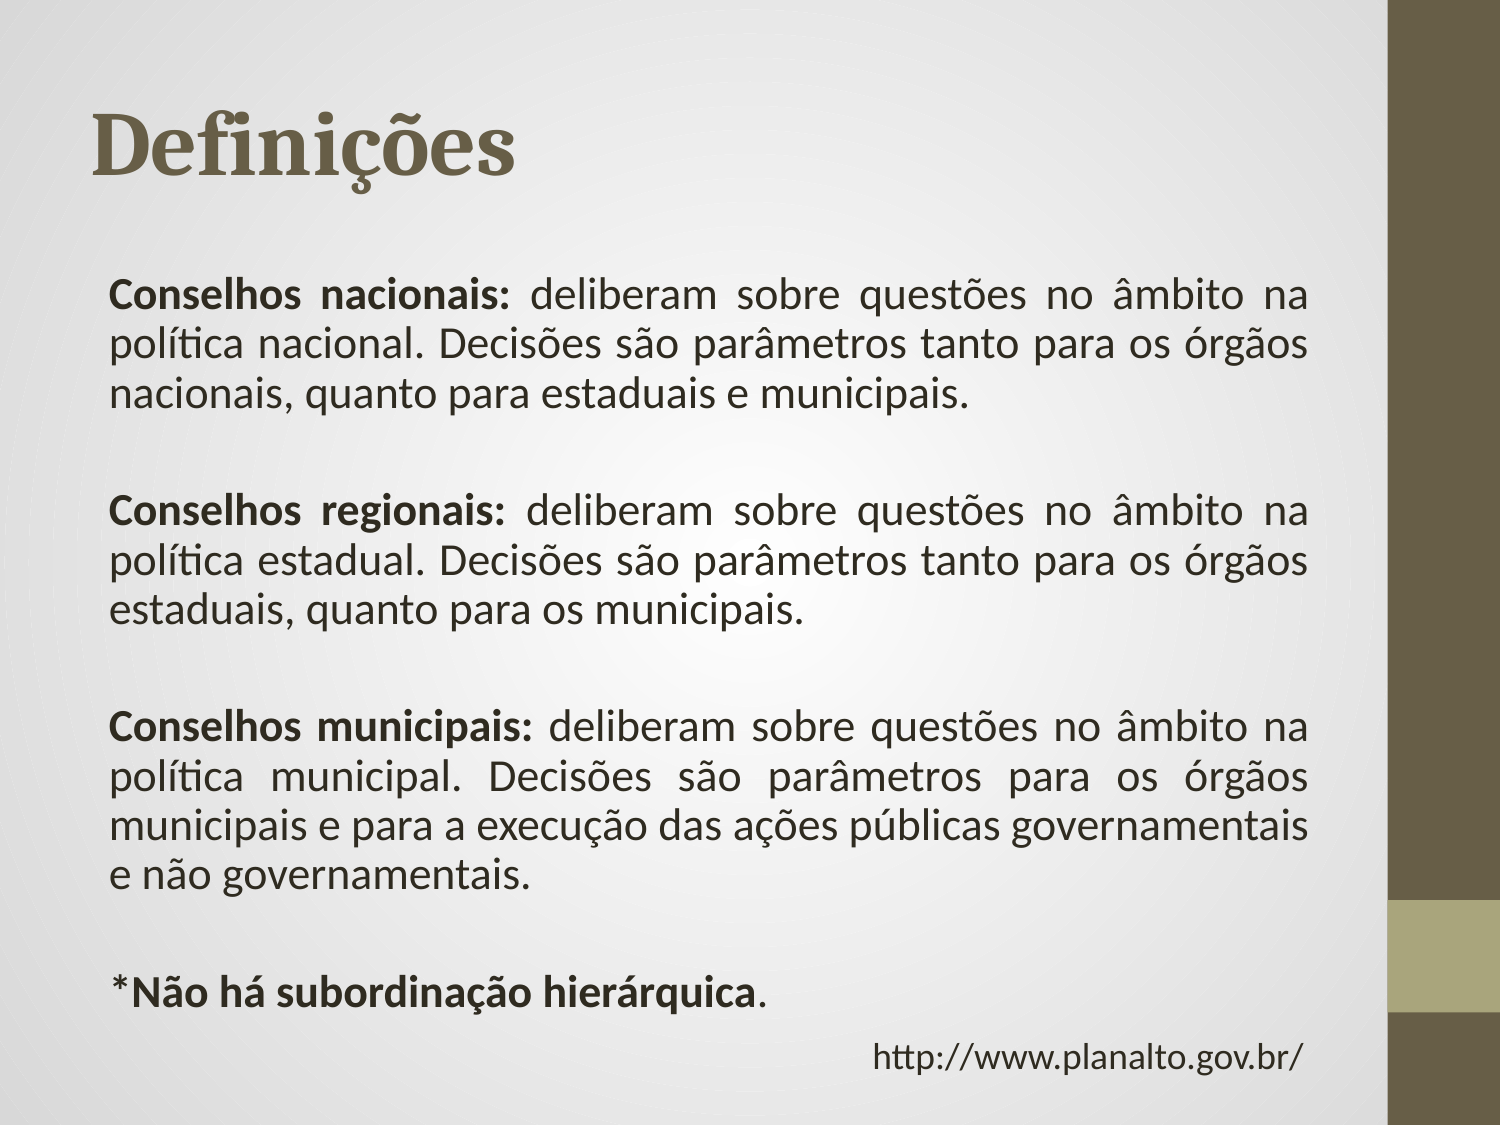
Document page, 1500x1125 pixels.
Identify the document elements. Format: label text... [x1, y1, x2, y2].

title Definições [75, 45, 1325, 233]
text_box http://www.planalto.gov.br/ [857, 1024, 1350, 1085]
list Conselhos nacionais: deliberam sobre questões no âmbito na política nacional. Decisões são parâmetros tanto para os órgãos nacionais, quanto para estaduais e municipais. Conselhos regionais: deliberam sobre questões no âmbito na política estadual. Decisões são parâmetros tanto para os órgãos estaduais, quanto para os municipais. Conselhos municipais: deliberam sobre questões no âmbito na política municipal. Decisões são parâmetros para os órgãos municipais e para a execução das ações públicas governamentais e não governamentais. *Não há subordinação hierárquica. [75, 262, 1325, 1050]
